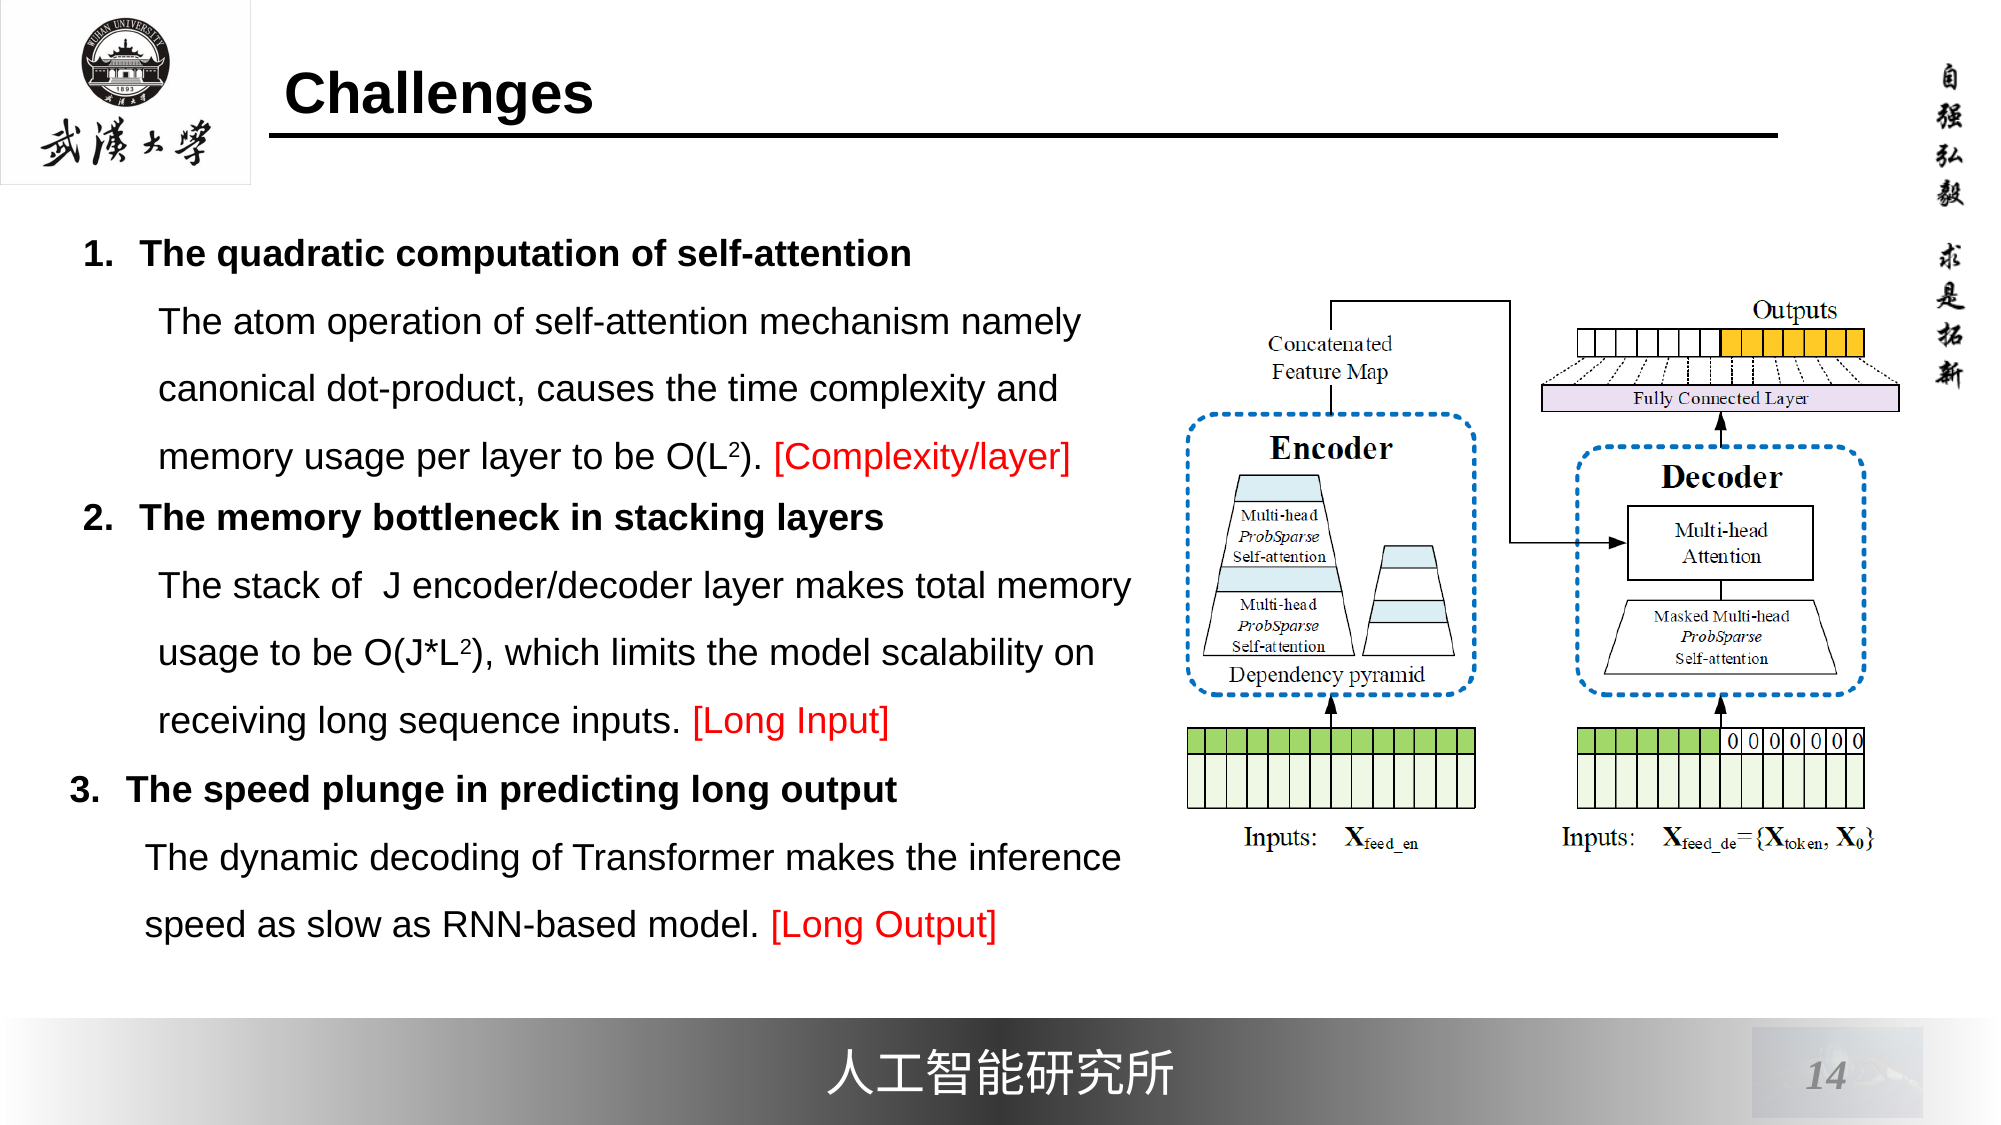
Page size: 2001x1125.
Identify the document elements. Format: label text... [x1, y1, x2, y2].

picture [1141, 271, 1913, 877]
picture [0, 0, 251, 185]
slide_number 14 [1412, 1042, 1863, 1103]
text_box The memory bottleneck in stacking layers The stack of J encoder/decoder layer makes total memory usage to be O(J*L2), which limits the model scalability on receiving long sequence inputs. [Long Input] [68, 463, 1141, 735]
title Challenges [269, 29, 1995, 160]
picture [1924, 160, 1980, 400]
text_box The quadratic computation of self-attention The atom operation of self-attention mechanism namely canonical dot-product, causes the time complexity and memory usage per layer to be O(L2). [Complexity/layer] [68, 199, 1142, 463]
text_box The speed plunge in predicting long output The dynamic decoding of Transformer makes the inference speed as slow as RNN-based model. [Long Output] [54, 735, 1177, 953]
